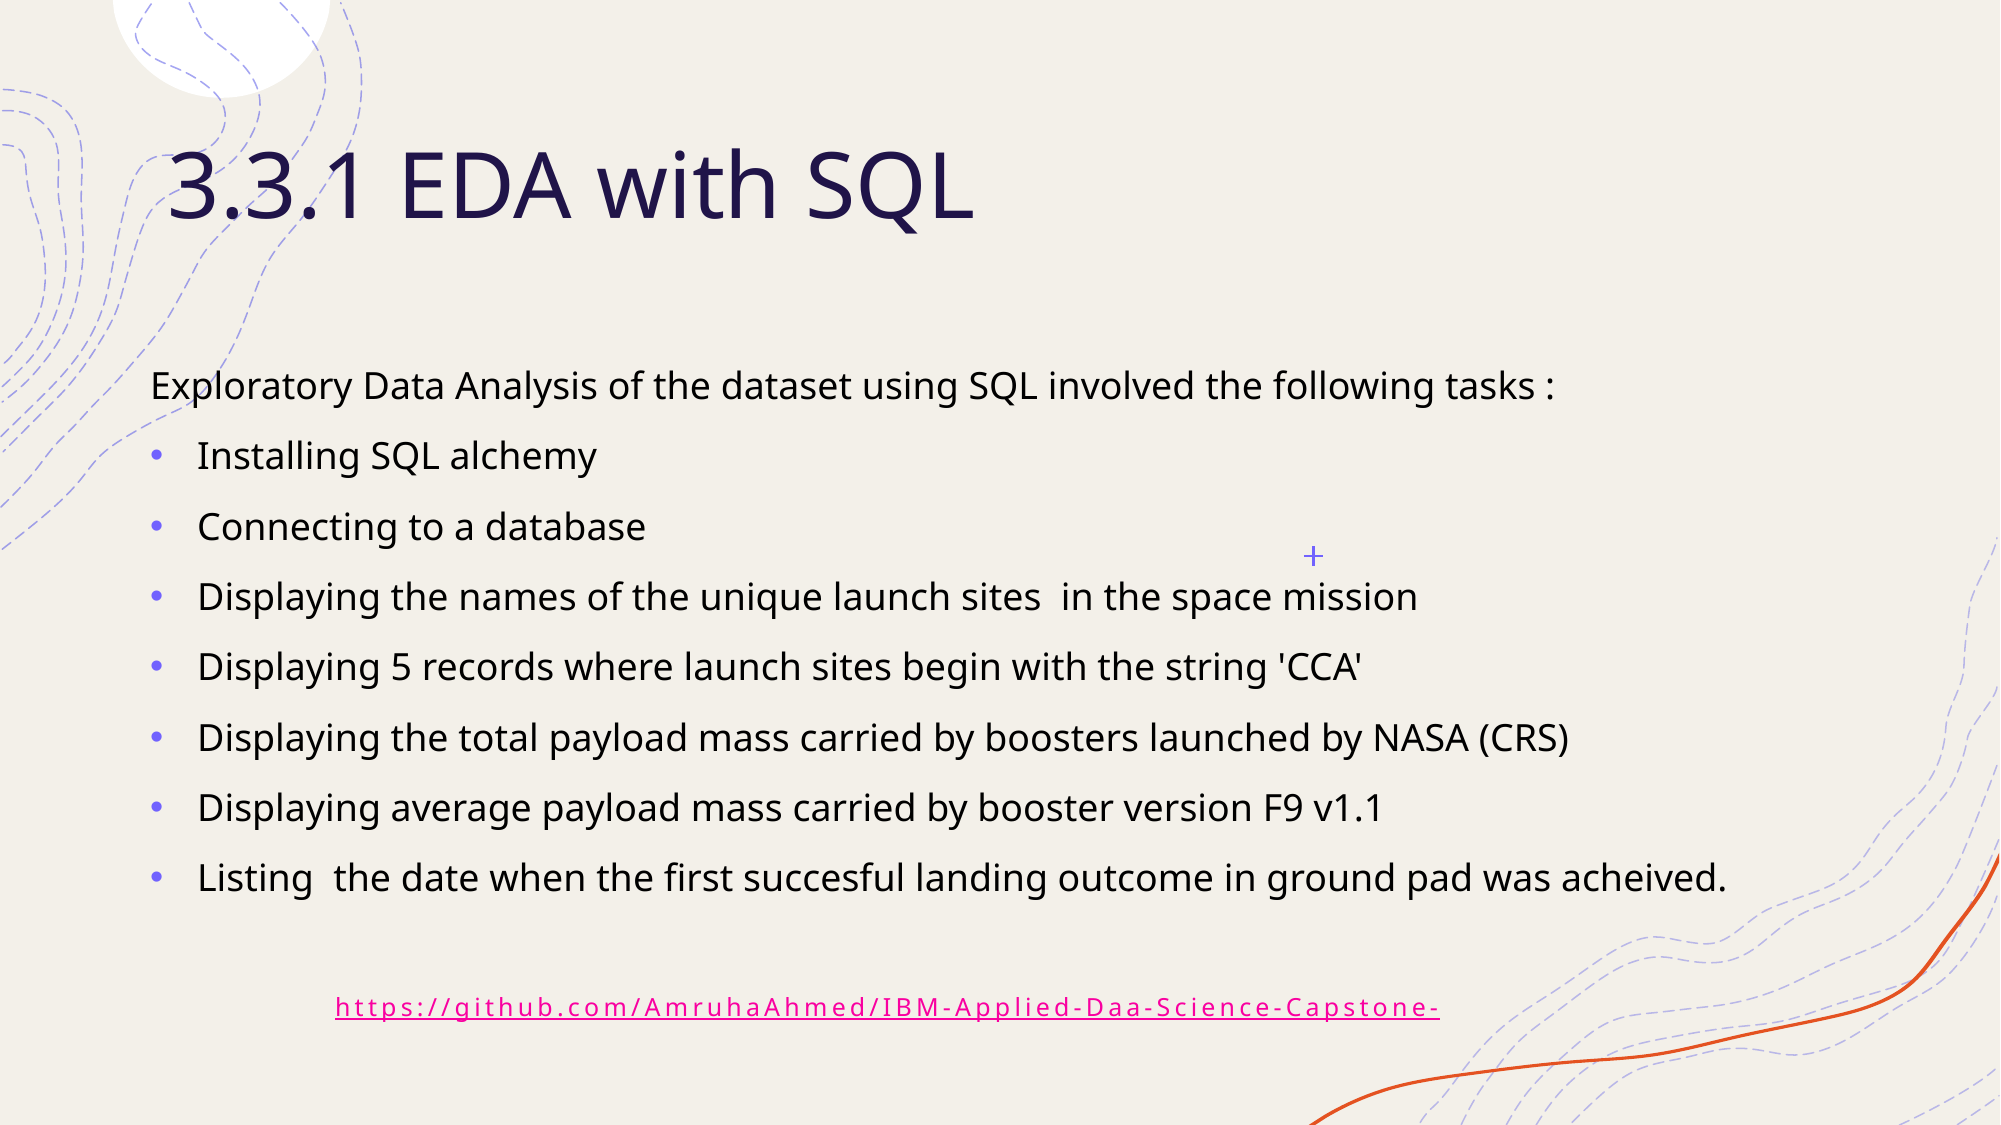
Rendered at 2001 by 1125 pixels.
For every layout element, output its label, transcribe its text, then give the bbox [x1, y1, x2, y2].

text_box https://github.com/AmruhaAhmed/IBM-Applied-Daa-Science-Capstone- [177, 983, 1599, 1044]
title 3.3.1 EDA with SQL [153, 101, 1069, 245]
list Exploratory Data Analysis of the dataset using SQL involved the following tasks : Installing SQL alchemy Connecting to a database Displaying the names of the unique launch sites in the space mission Displaying 5 records where launch sites begin with the string 'CCA' Displaying the total payload mass carried by boosters launched by NASA (CRS) Displaying average payload mass carried by booster version F9 v1.1 Listing the date when the first succesful landing outcome in ground pad was acheived. [135, 350, 1947, 913]
